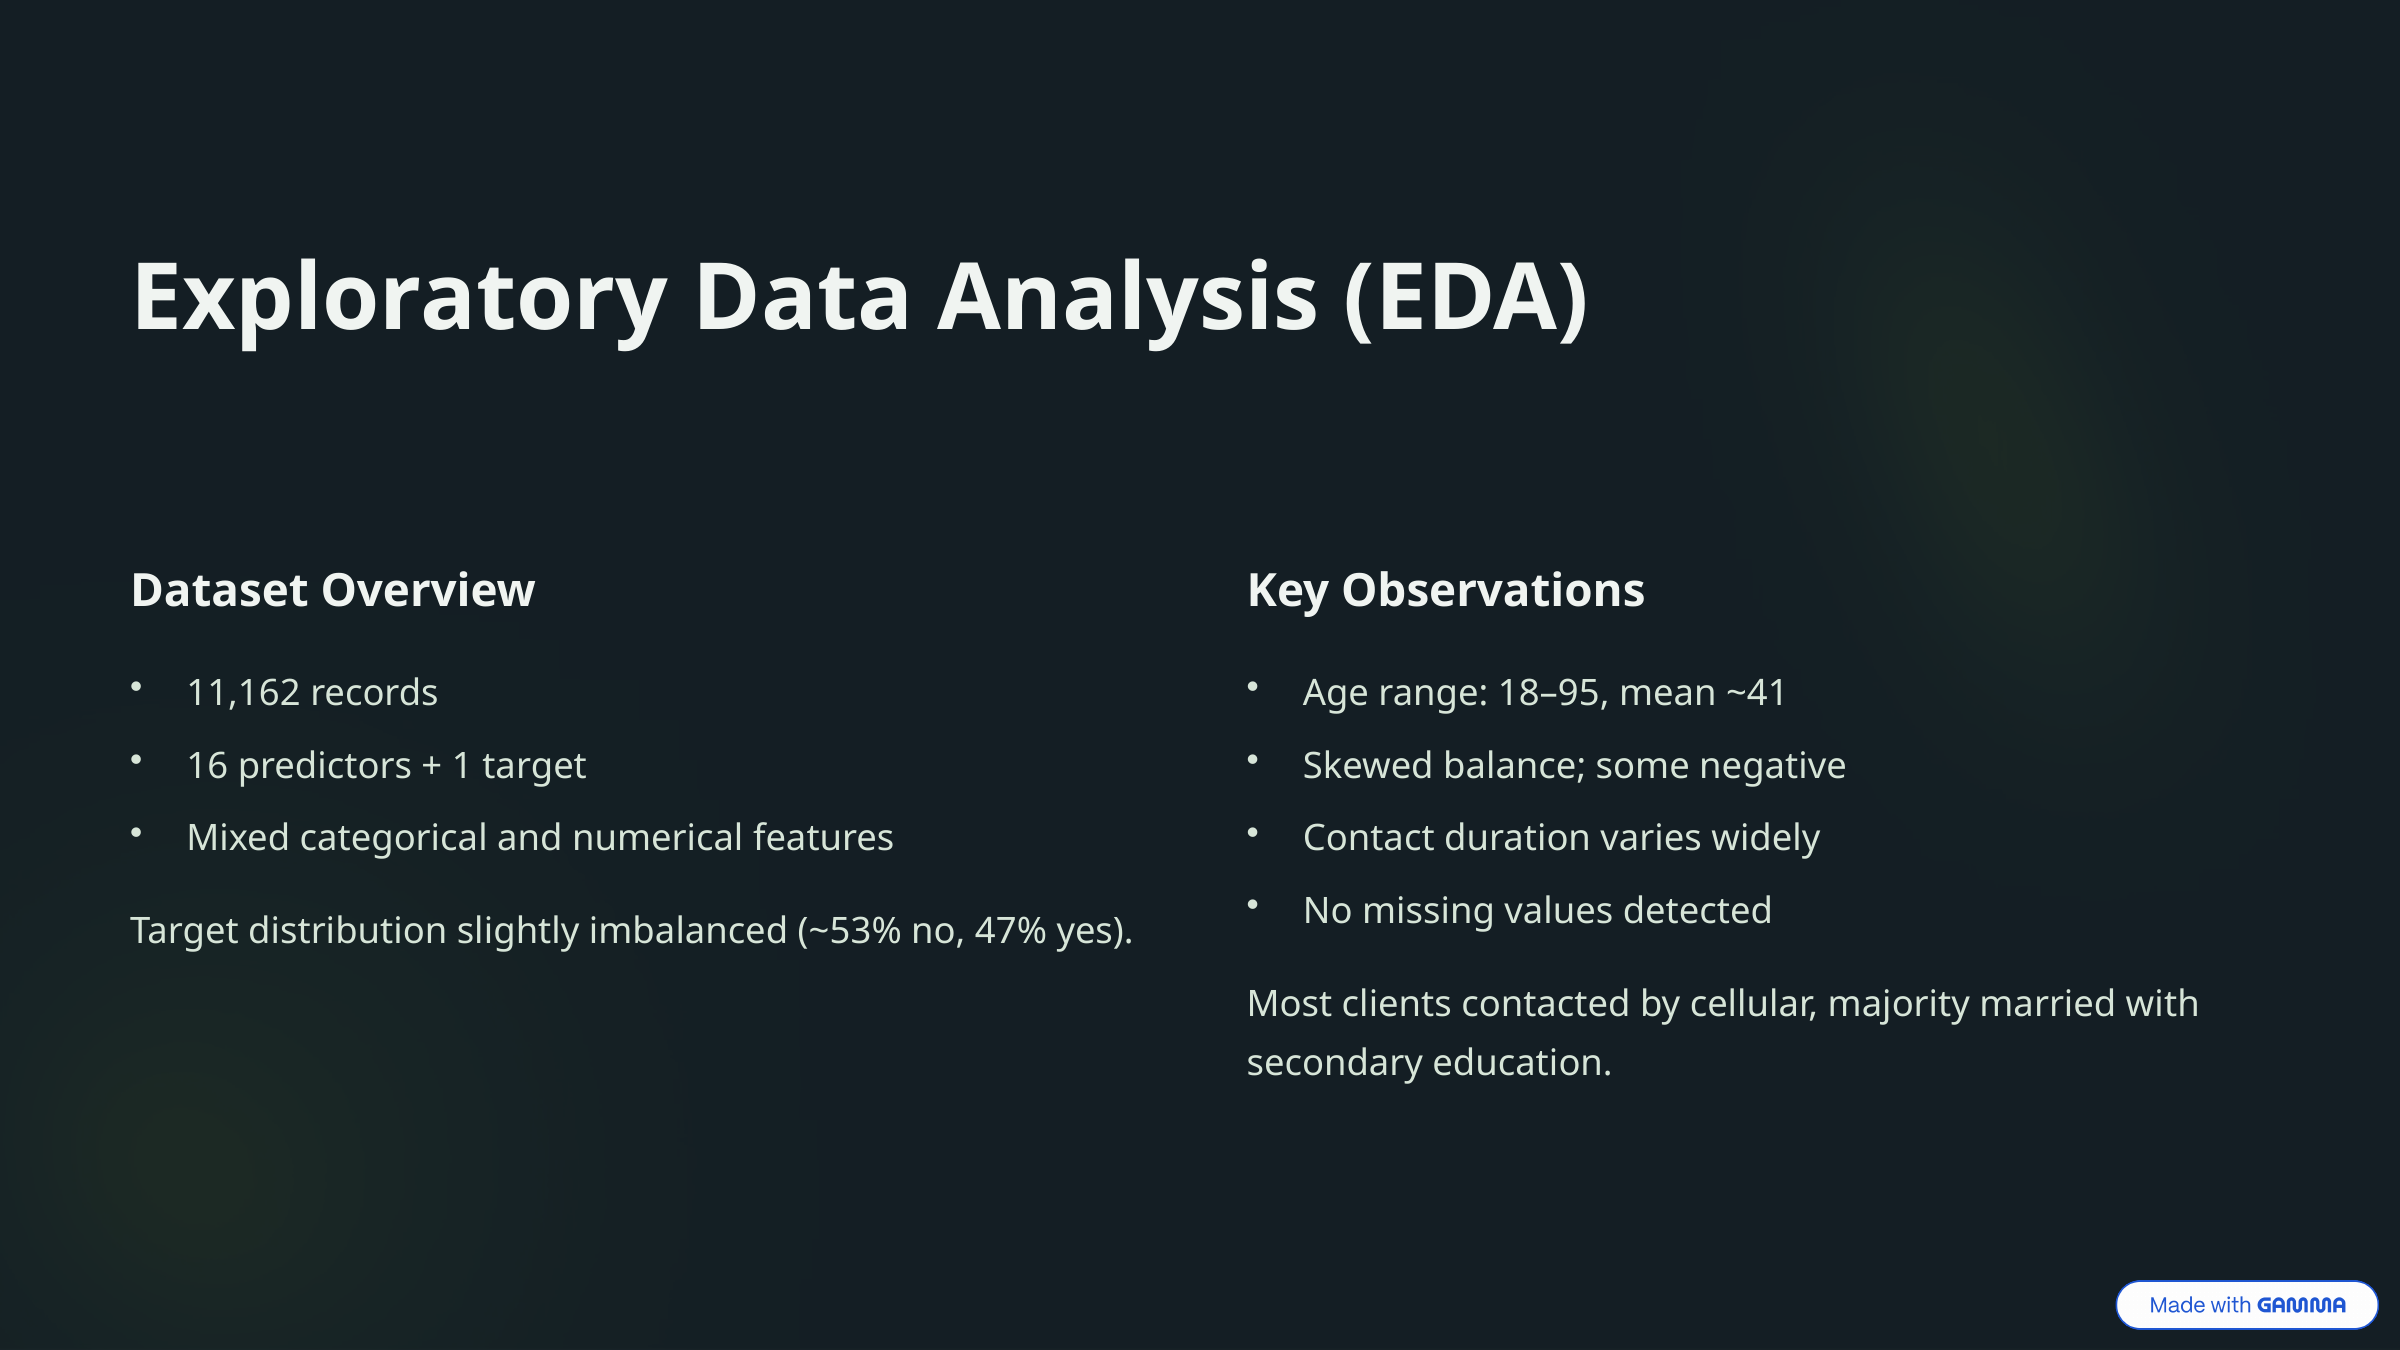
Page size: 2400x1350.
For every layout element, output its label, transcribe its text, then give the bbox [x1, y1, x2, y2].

text_box Mixed categorical and numerical features [130, 798, 1155, 859]
text_box Age range: 18–95, mean ~41 [1246, 653, 2271, 714]
text_box Skewed balance; some negative [1246, 726, 2271, 786]
text_box 16 predictors + 1 target [130, 726, 1155, 786]
text_box No missing values detected [1246, 871, 2271, 931]
text_box Exploratory Data Analysis (EDA) [130, 232, 2270, 466]
picture [2106, 1271, 2389, 1339]
text_box Most clients contacted by cellular, majority married with secondary education. [1246, 964, 2271, 1084]
text_box Dataset Overview [130, 558, 796, 617]
text_box Contact duration varies widely [1246, 798, 2271, 859]
text_box Key Observations [1246, 558, 1894, 617]
text_box 11,162 records [130, 653, 1155, 714]
text_box Target distribution slightly imbalanced (~53% no, 47% yes). [130, 891, 1155, 952]
